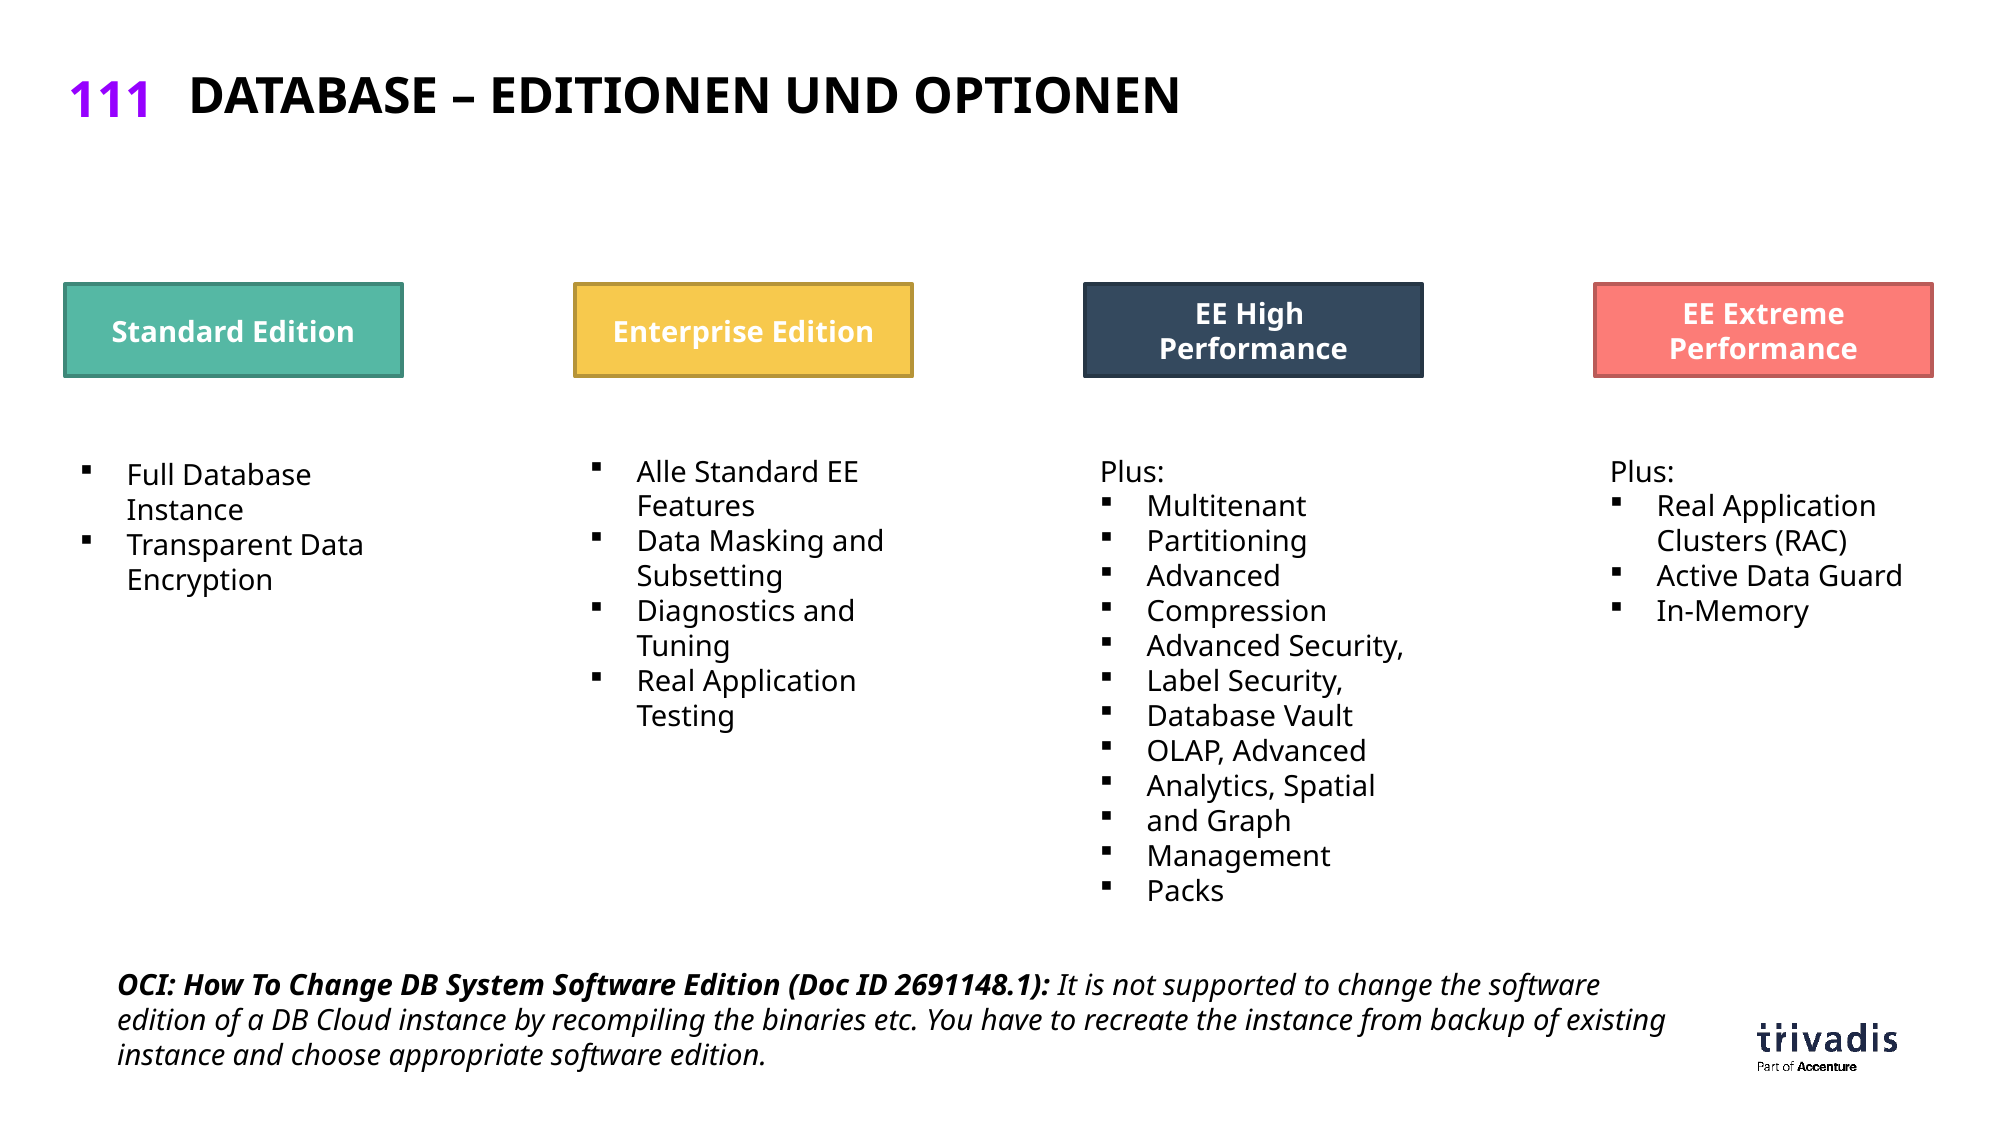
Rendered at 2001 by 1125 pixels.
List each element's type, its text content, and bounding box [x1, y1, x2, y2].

text_box Full Database Instance Transparent Data Encryption [63, 447, 404, 751]
text_box EE Extreme Performance [1593, 282, 1934, 378]
text_box Enterprise Edition [573, 282, 914, 378]
text_box Plus: Real Application Clusters (RAC) Active Data Guard In-Memory [1593, 443, 1934, 874]
title Database – editionen und optiOnen [170, 63, 1933, 136]
text_box Alle Standard EE Features Data Masking and Subsetting Diagnostics and Tuning Real Application Testing [573, 443, 914, 747]
picture [1757, 1023, 1897, 1071]
text_box OCI: How To Change DB System Software Edition (Doc ID 2691148.1): It is not supported to change the software edition of a DB Cloud instance by recompiling the binaries etc. You have to recreate the instance from backup of existing instance and choose appropriate software edition. [117, 966, 1682, 1072]
text_box Standard Edition [63, 282, 404, 378]
text_box EE High Performance [1083, 282, 1424, 378]
text_box Plus: Multitenant Partitioning Advanced Compression Advanced Security, Label Security, Database Vault OLAP, Advanced Analytics, Spatial and Graph Management Packs [1083, 443, 1424, 874]
